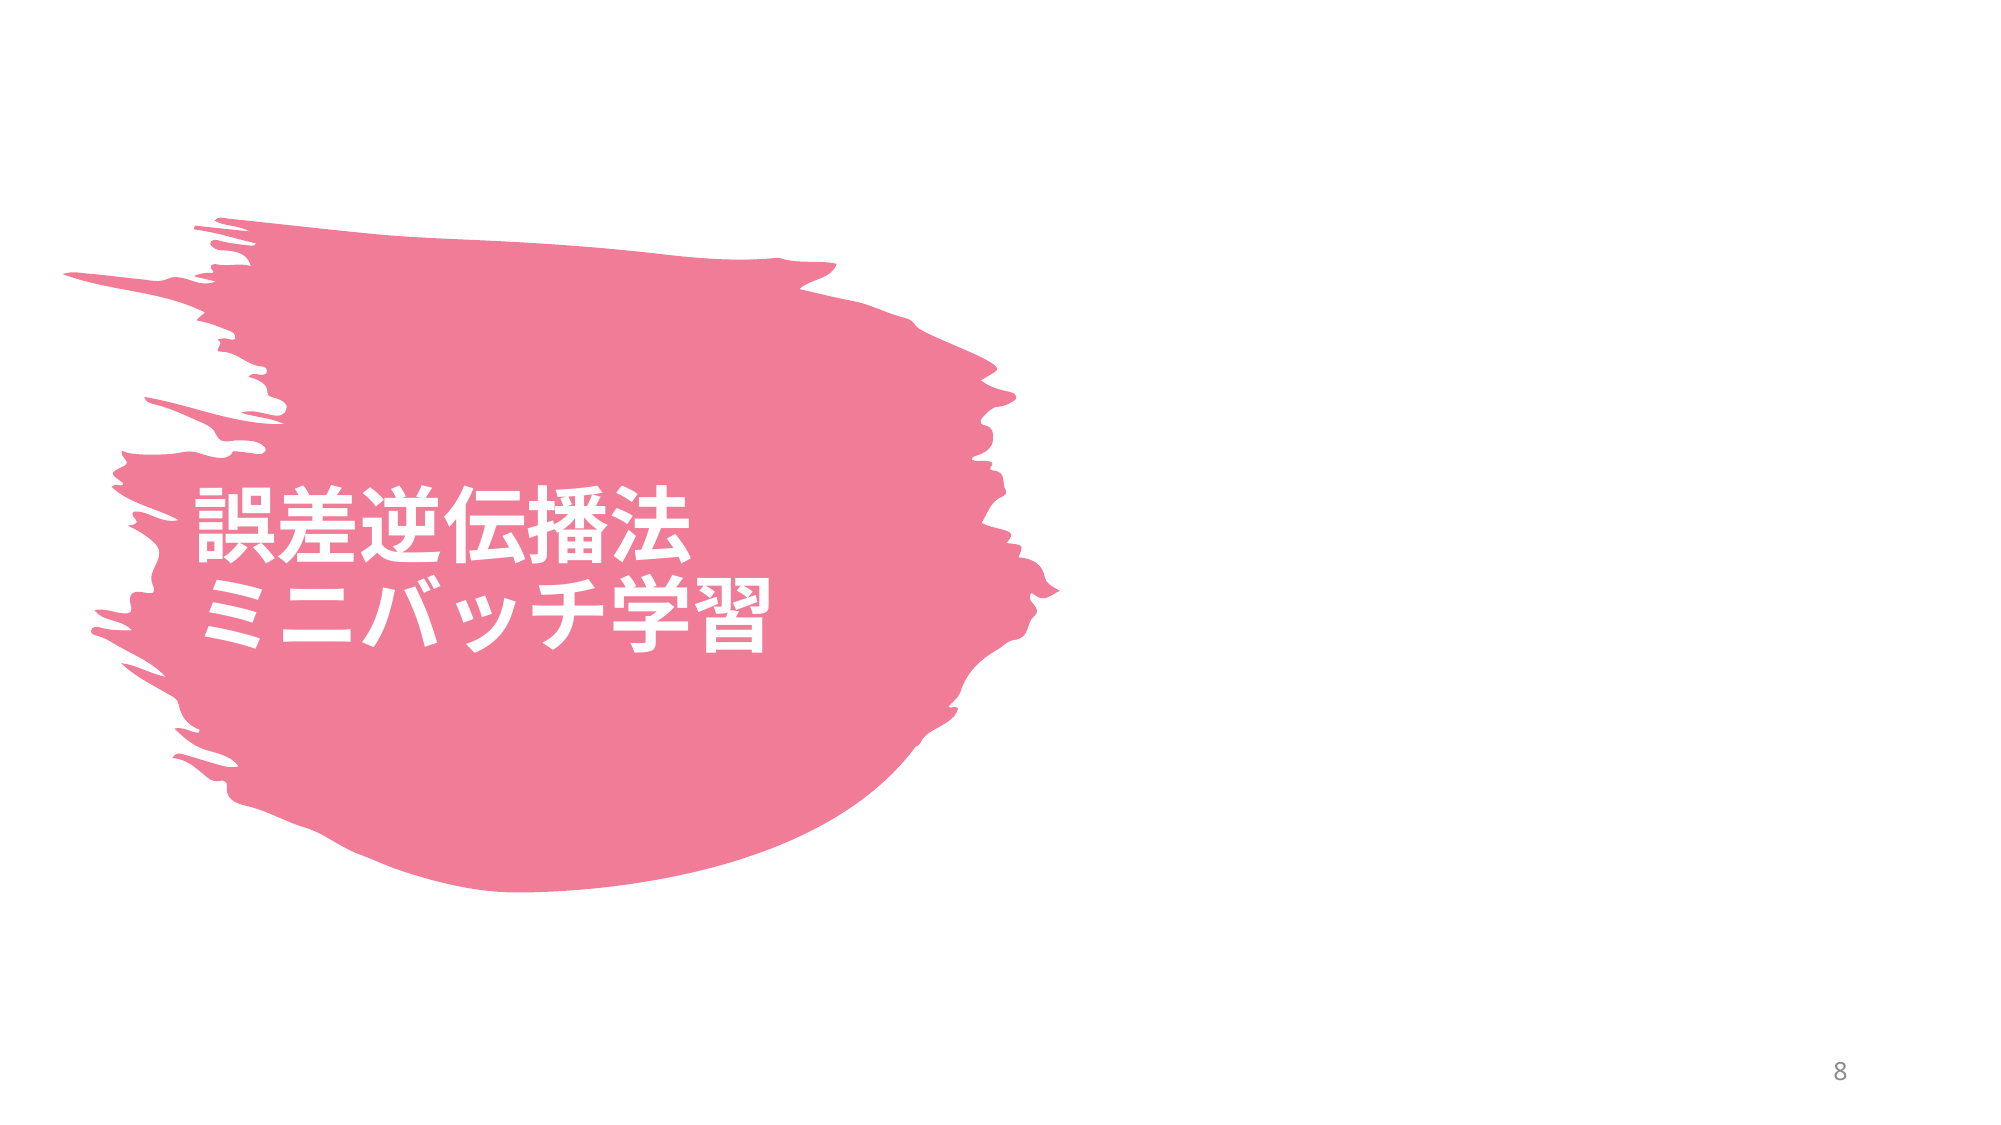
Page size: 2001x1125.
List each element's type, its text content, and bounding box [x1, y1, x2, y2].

title 誤差逆伝播法 ミニバッチ学習 [178, 379, 1087, 769]
slide_number 8 [1412, 1042, 1863, 1103]
